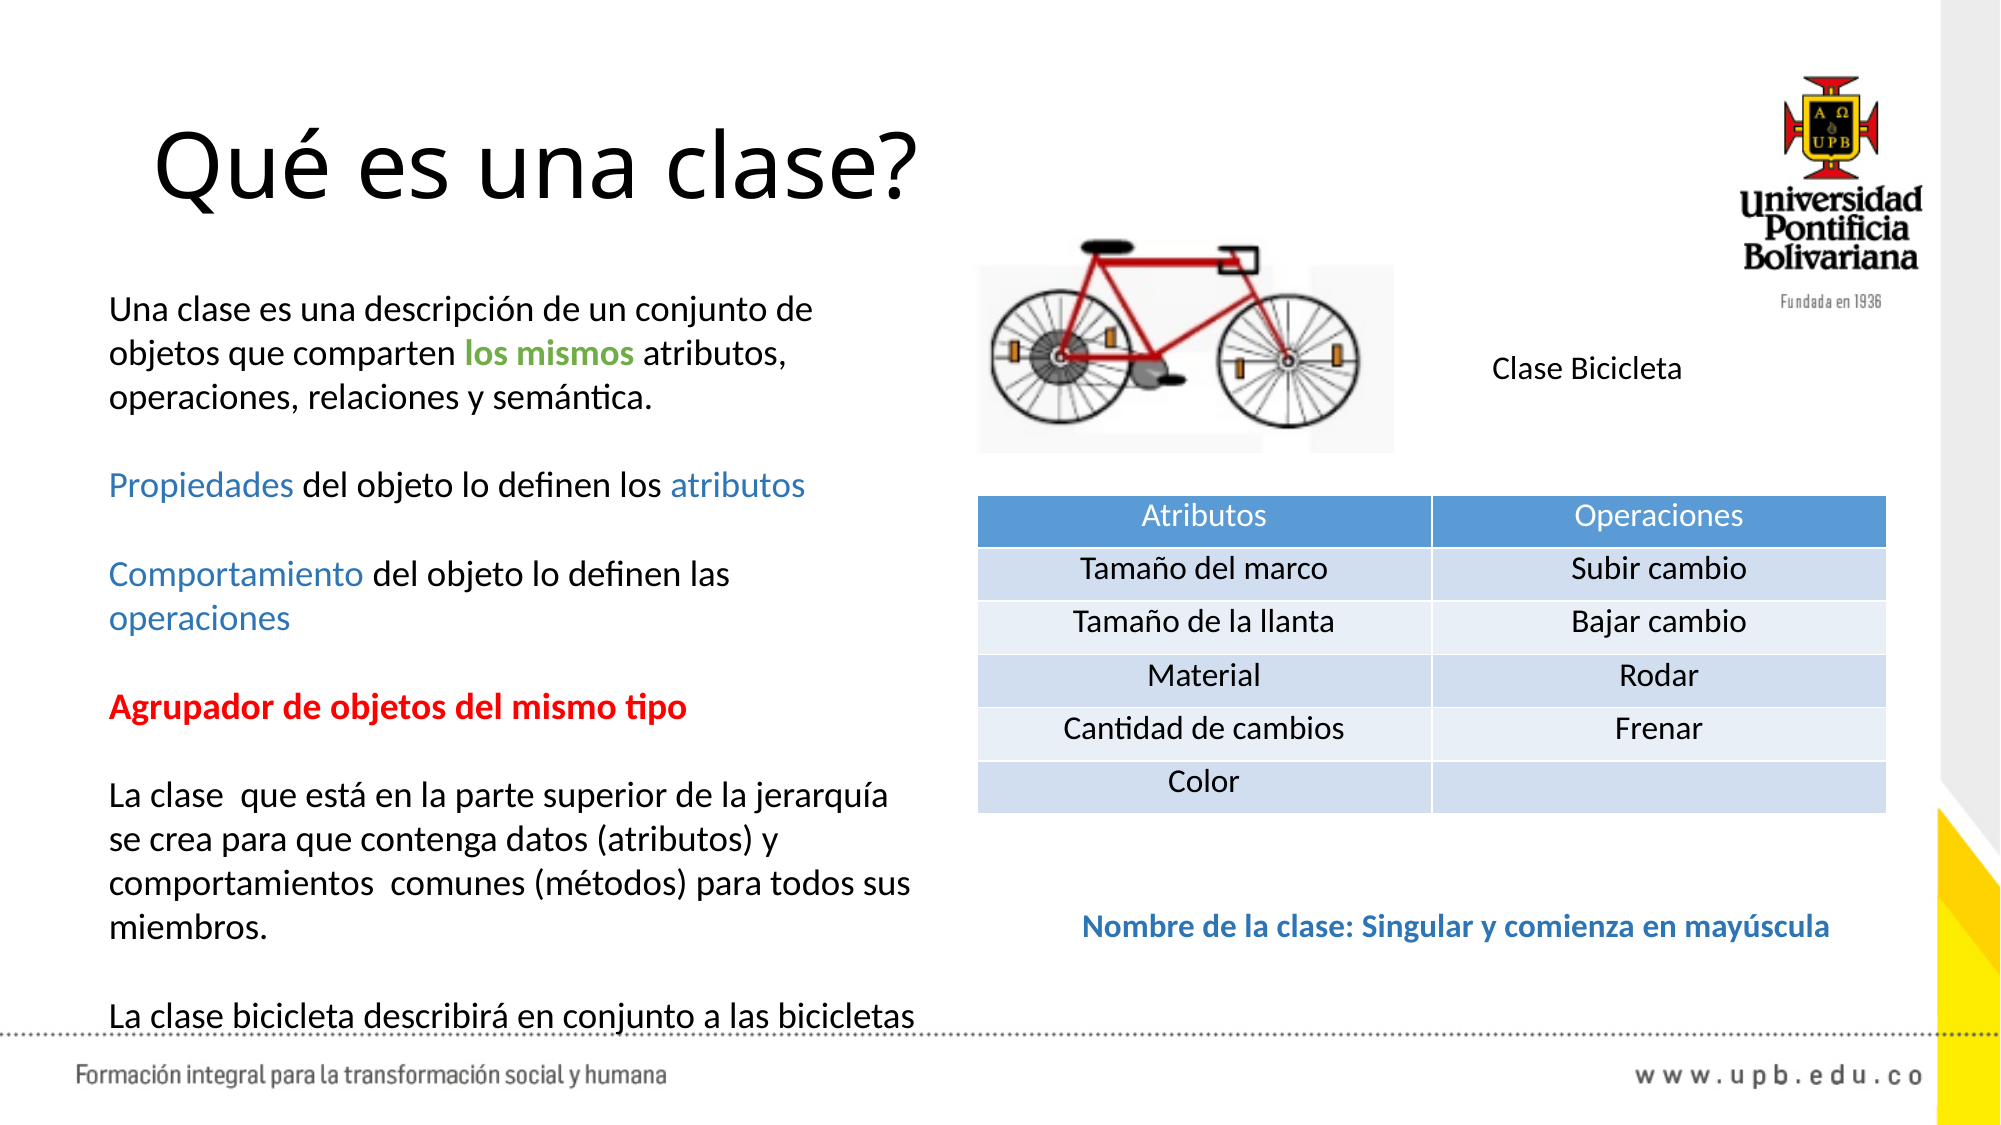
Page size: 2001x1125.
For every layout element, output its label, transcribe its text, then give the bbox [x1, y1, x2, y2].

table_cell Material [978, 655, 1431, 707]
table_cell Subir cambio [1433, 549, 1886, 600]
table_cell Tamaño de la llanta [978, 602, 1431, 654]
table_header Operaciones [1433, 496, 1886, 547]
text_box Clase Bicicleta [1477, 338, 1869, 394]
table_cell Frenar [1433, 708, 1886, 760]
picture [0, 0, 2001, 1125]
table_cell Bajar cambio [1433, 602, 1886, 654]
table_cell Tamaño del marco [978, 549, 1431, 600]
table_cell Cantidad de cambios [978, 708, 1431, 760]
title Qué es una clase? [137, 59, 1648, 278]
table_cell Color [978, 762, 1431, 813]
text_box Nombre de la clase: Singular y comienza en mayúscula [1067, 897, 1847, 952]
text_box Una clase es una descripción de un conjunto de objetos que comparten los mismos atributos, operaciones, relaciones y semántica. Propiedades del objeto lo definen los atributos Comportamiento del objeto lo definen las operaciones Agrupador de objetos del mismo tipo La clase que está en la parte superior de la jerarquía se crea para que contenga datos (atributos) y comportamientos comunes (métodos) para todos sus miembros. La clase bicicleta describirá en conjunto a las bicicletas [94, 277, 934, 1043]
table_header Atributos [978, 496, 1431, 547]
table_cell Rodar [1433, 655, 1886, 707]
table_cell [1433, 762, 1886, 813]
